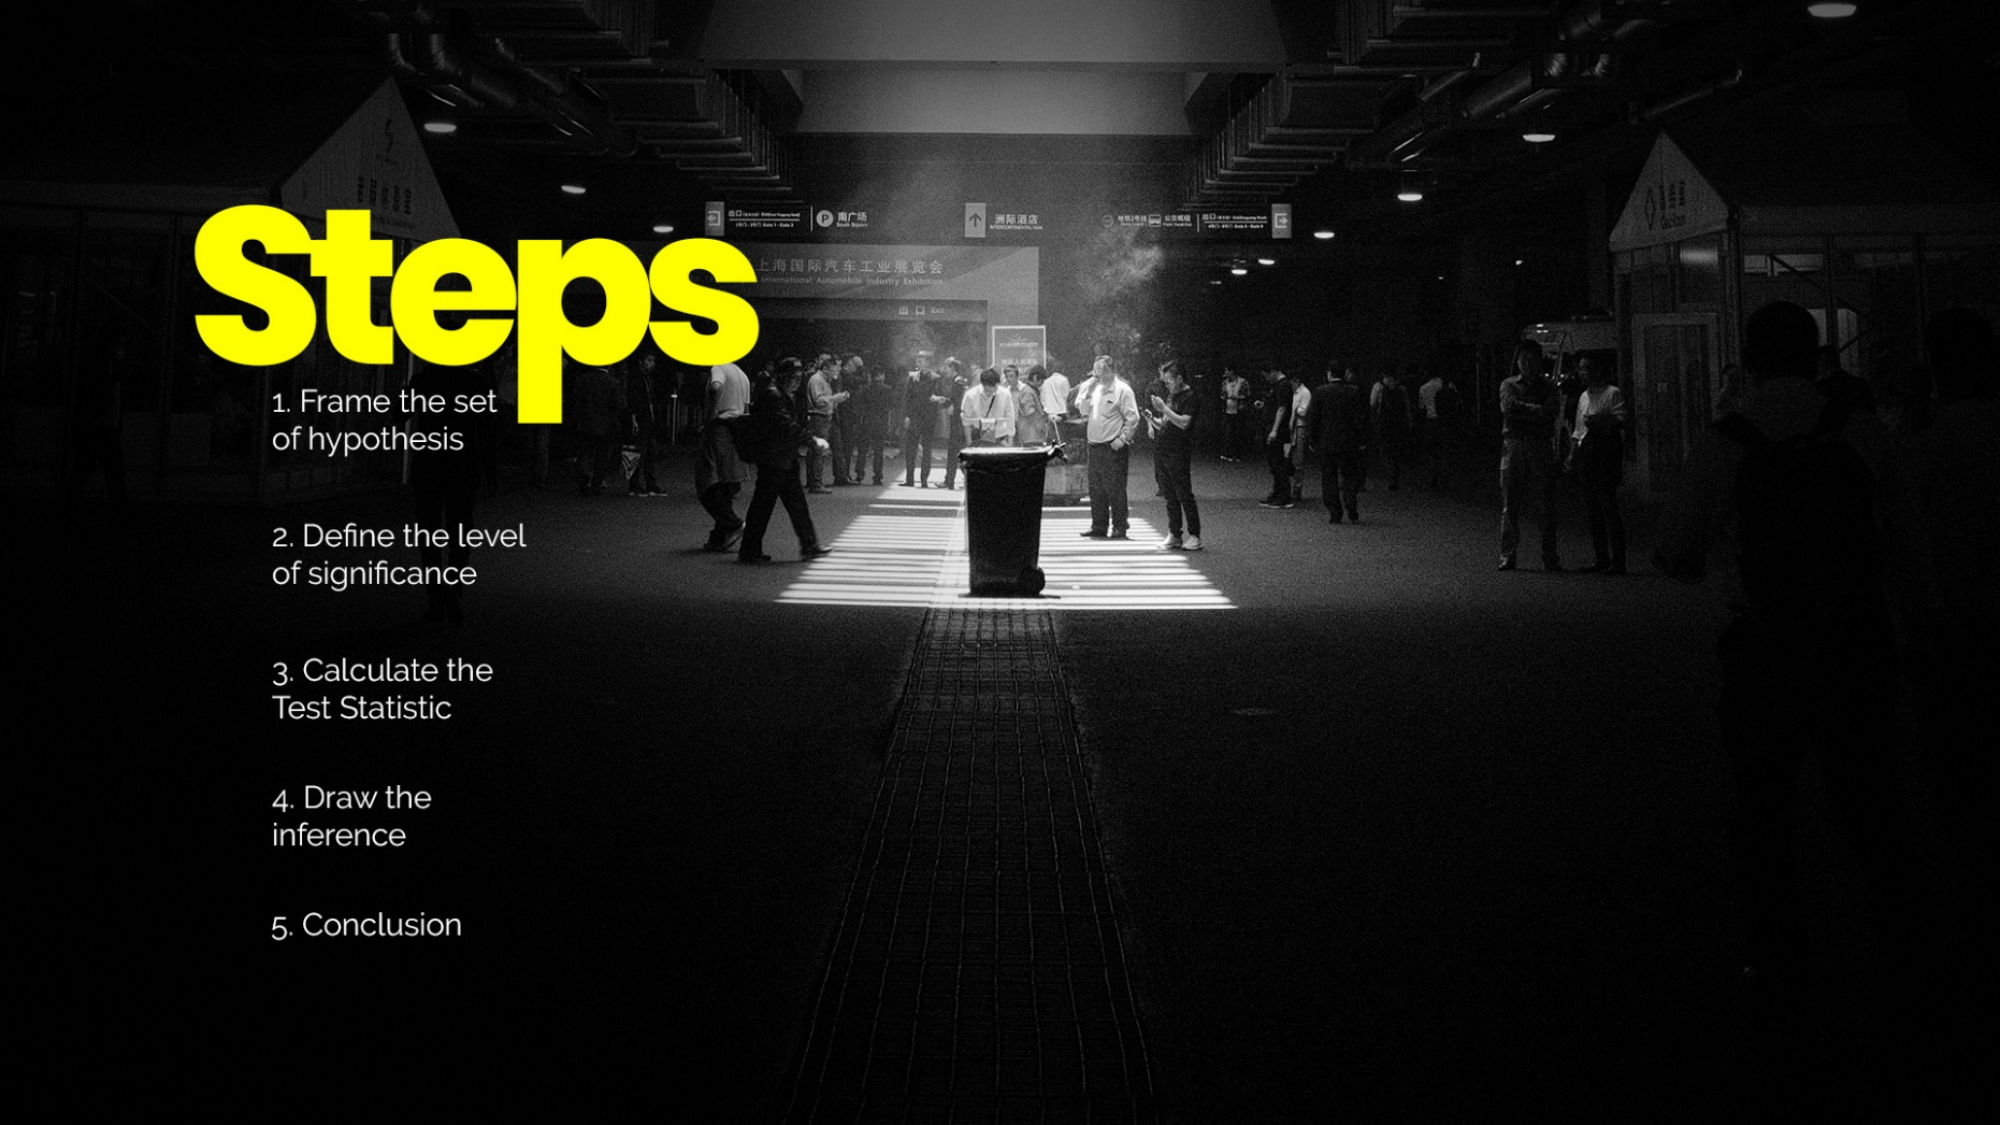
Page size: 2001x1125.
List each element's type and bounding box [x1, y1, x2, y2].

list [0, 0, 2000, 1125]
